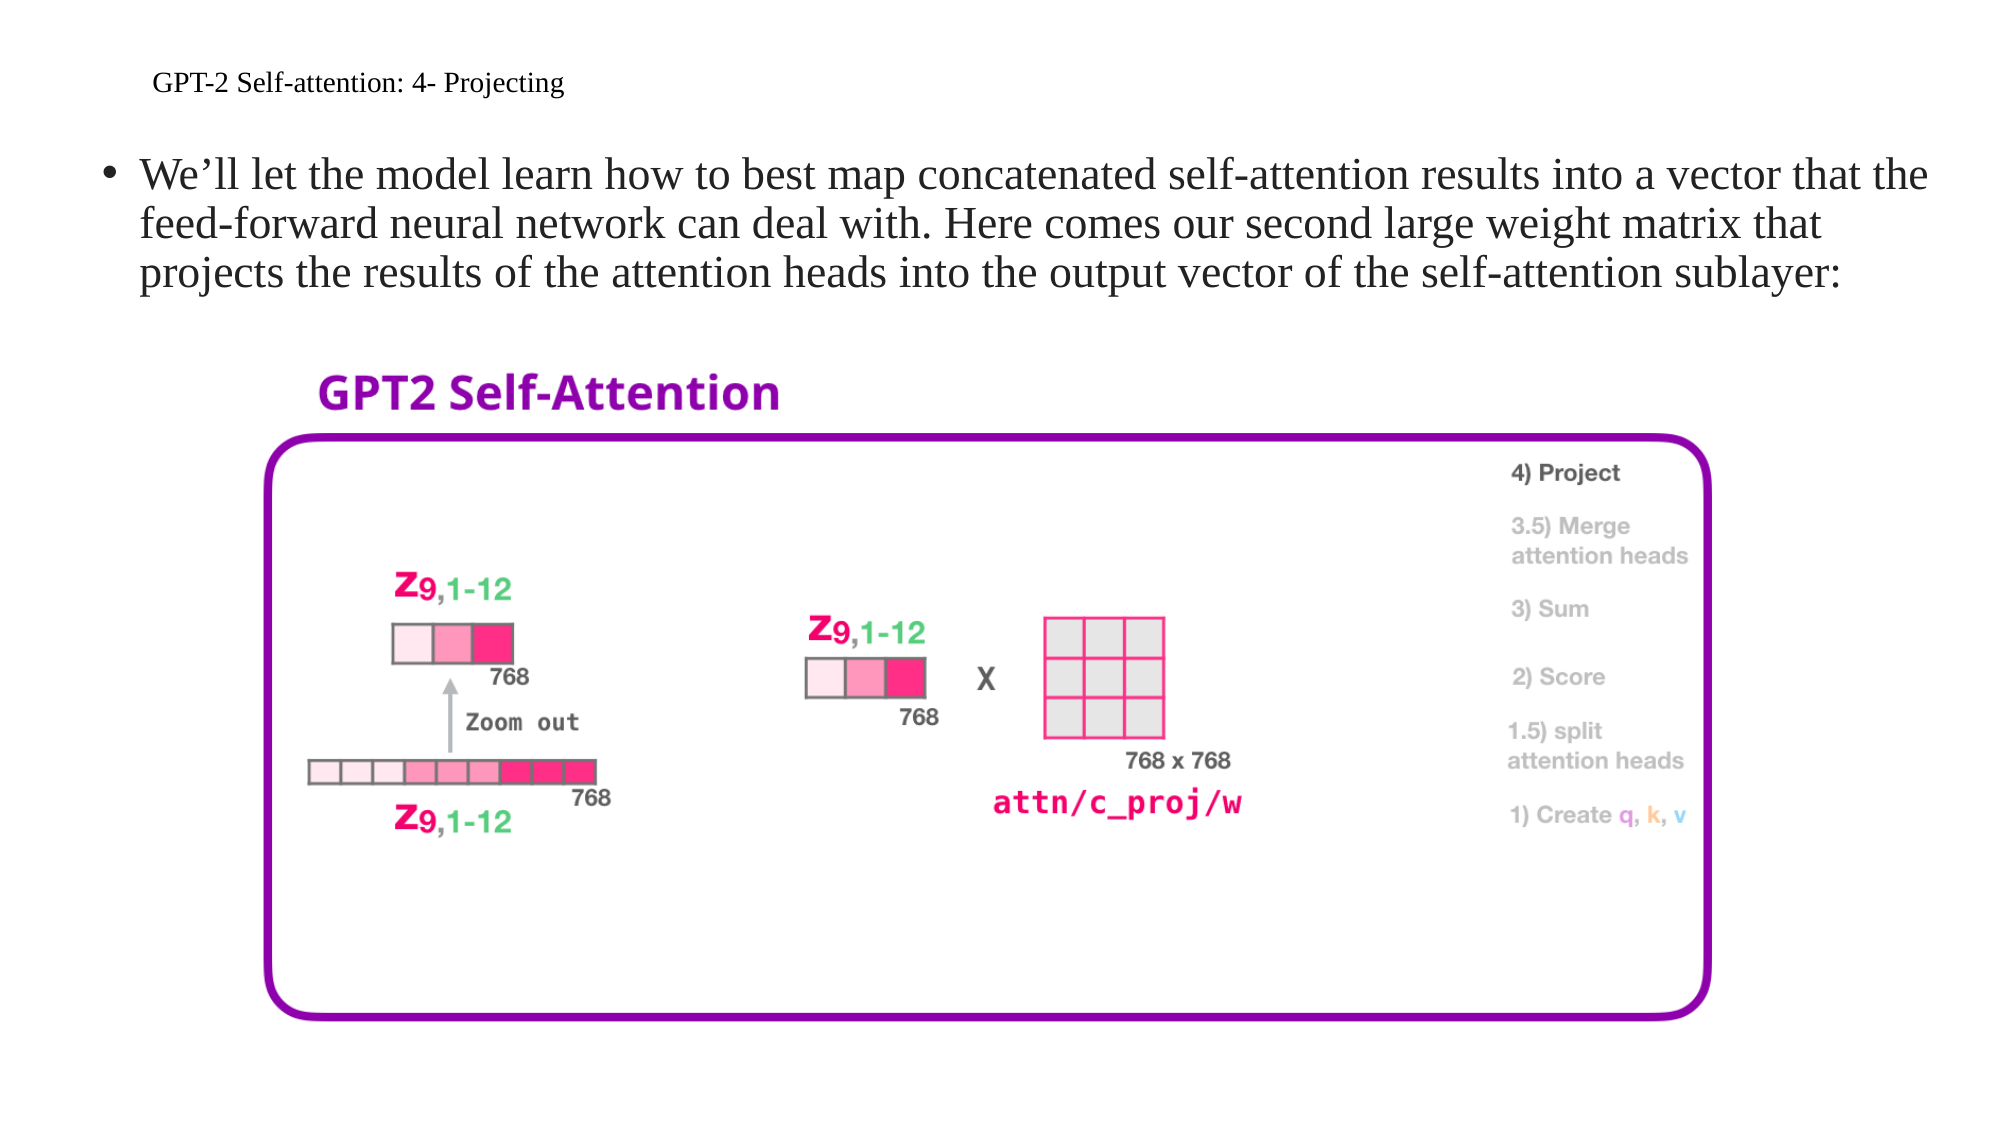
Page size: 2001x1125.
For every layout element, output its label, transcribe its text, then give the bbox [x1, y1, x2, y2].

title GPT-2 Self-attention: 4- Projecting [137, 59, 1863, 142]
picture [236, 345, 1764, 1066]
list We’ll let the model learn how to best map concatenated self-attention results into a vector that the feed-forward neural network can deal with. Here comes our second large weight matrix that projects the results of the attention heads into the output vector of the self-attention sublayer: [86, 142, 1950, 1066]
